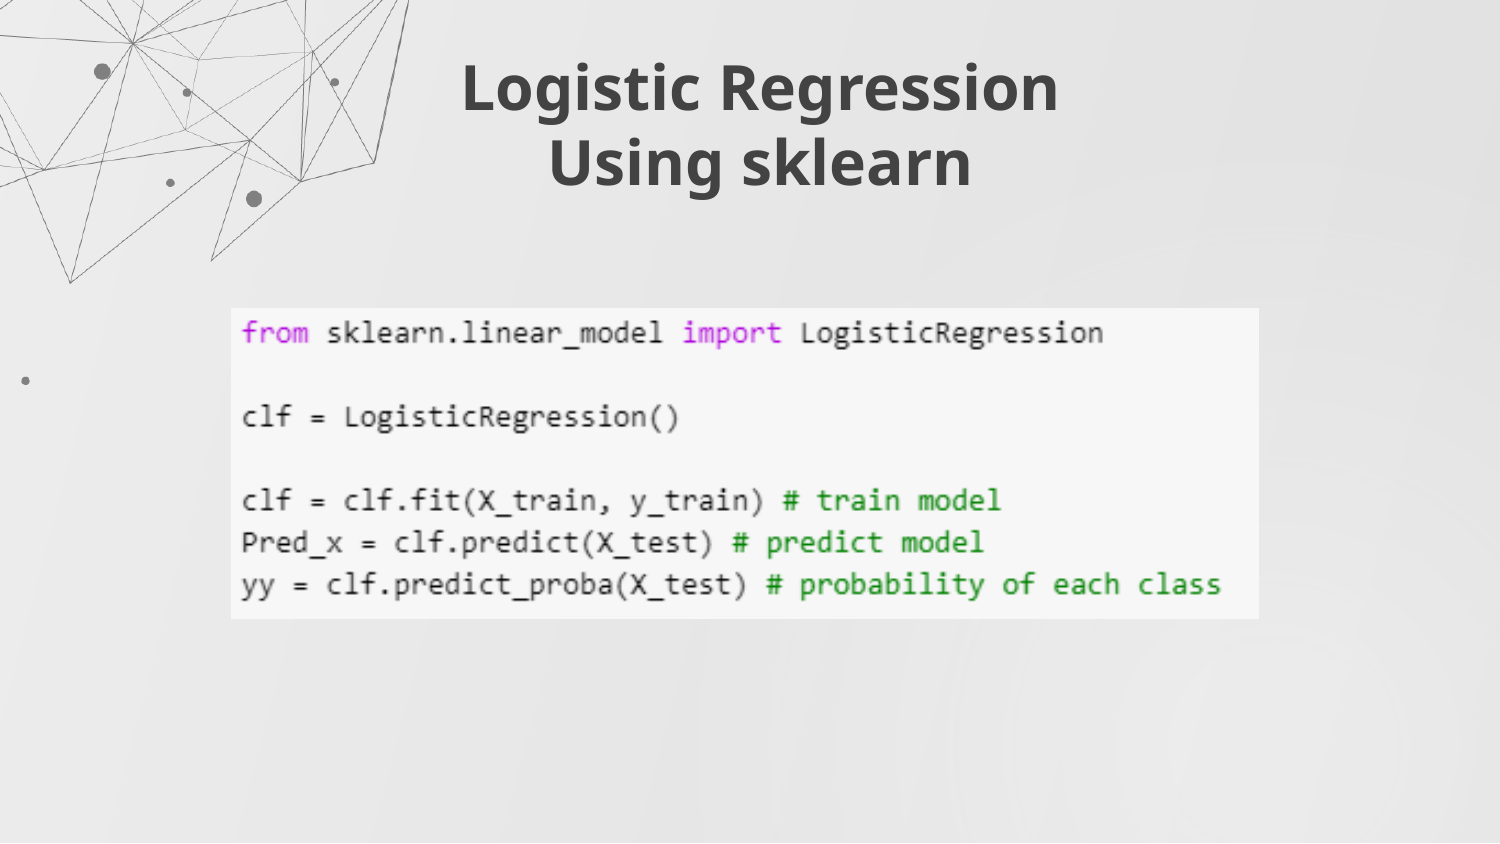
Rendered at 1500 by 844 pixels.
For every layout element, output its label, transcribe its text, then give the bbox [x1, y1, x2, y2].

picture [0, 0, 1500, 844]
title Logistic Regression Using sklearn [231, 32, 1290, 189]
